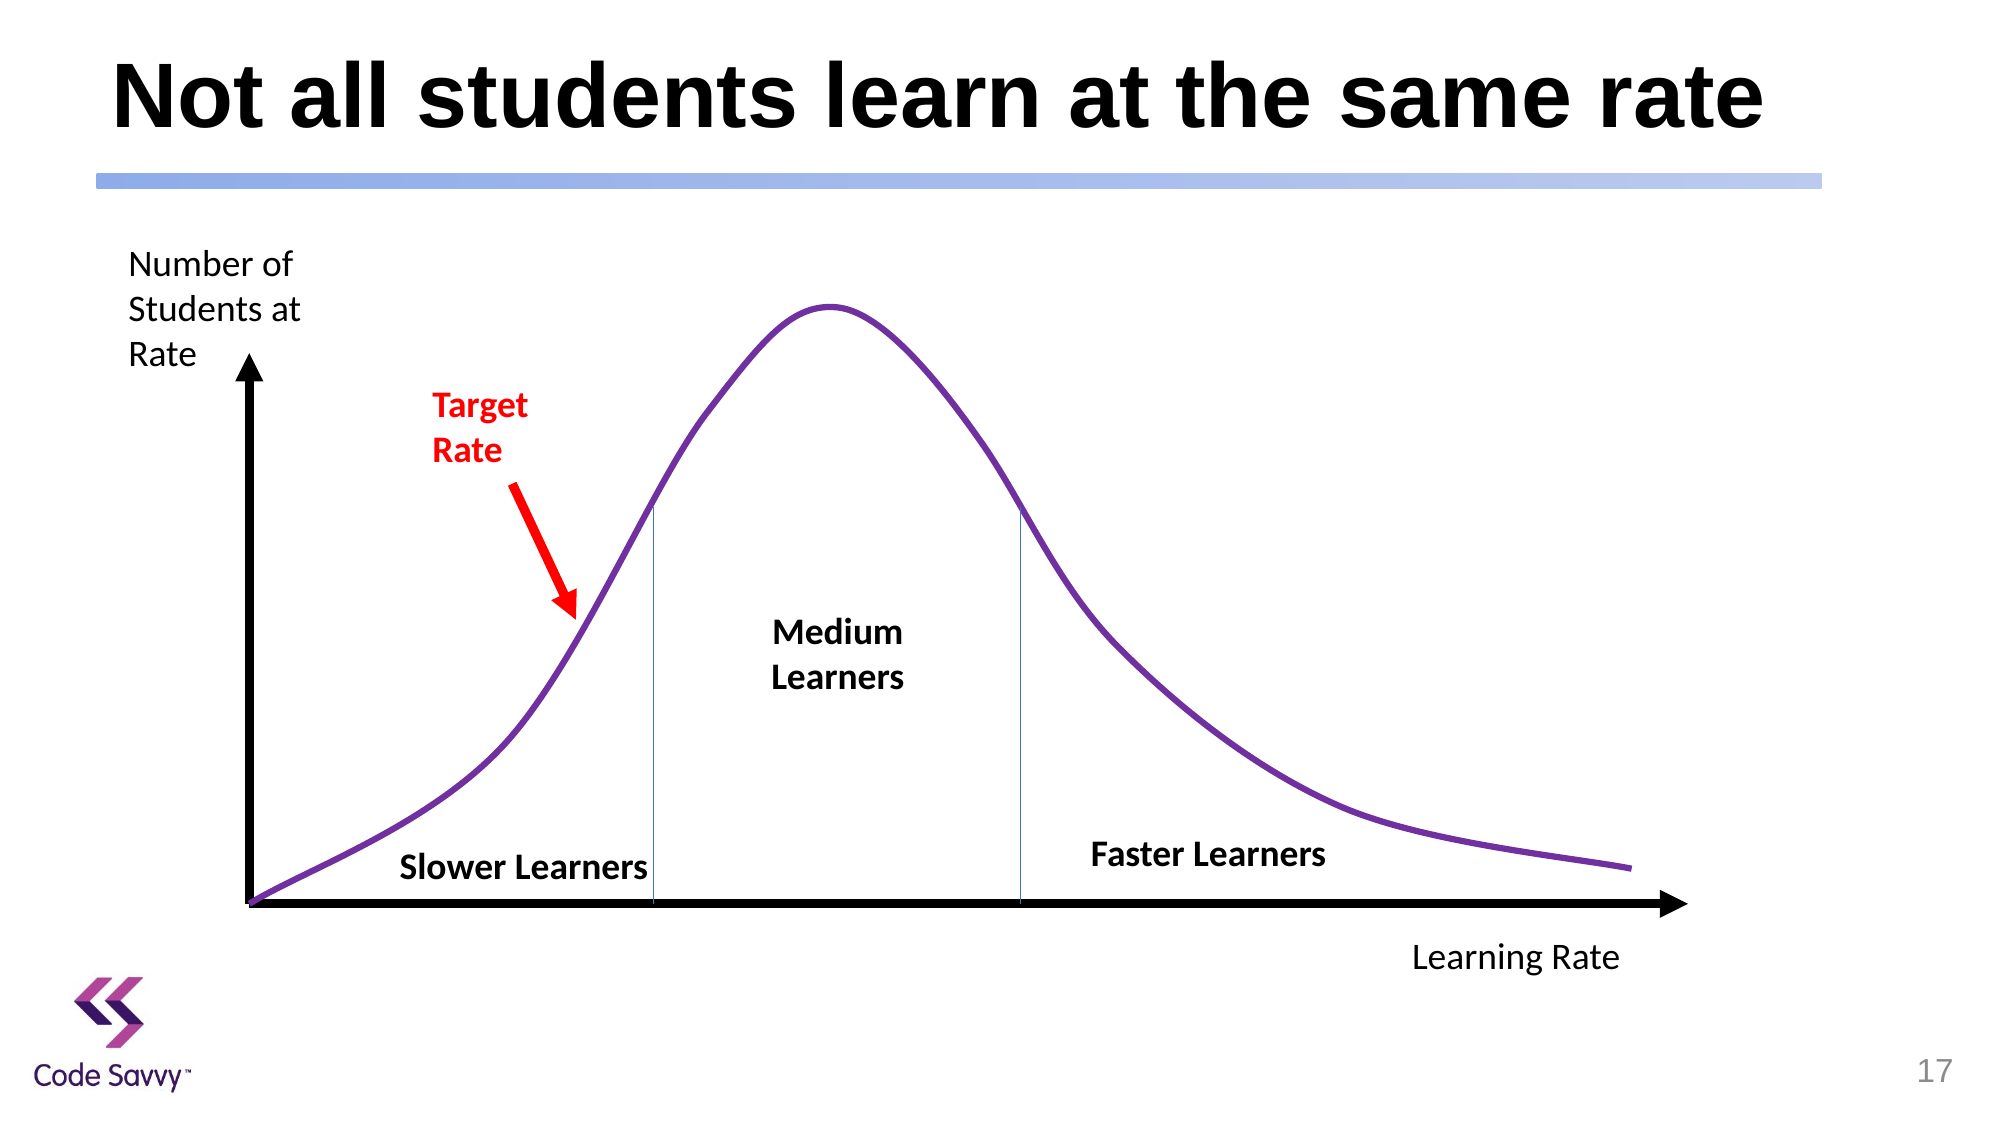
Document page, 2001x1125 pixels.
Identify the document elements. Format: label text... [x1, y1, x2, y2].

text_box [512, 483, 576, 620]
text_box Learning Rate [1397, 925, 1675, 985]
text_box Slower Learners [654, 834, 664, 894]
picture [31, 971, 196, 1097]
text_box Number of Students at Rate [113, 231, 391, 382]
text_box Medium Learners [756, 599, 920, 704]
slide_number 17 [1518, 1039, 1969, 1099]
text_box [250, 305, 1632, 903]
text_box Faster Learners [1076, 821, 1342, 882]
text_box Slower Learners [384, 834, 653, 894]
text_box Target Rate [417, 372, 544, 478]
title Not all students learn at the same rate [96, 26, 1822, 169]
